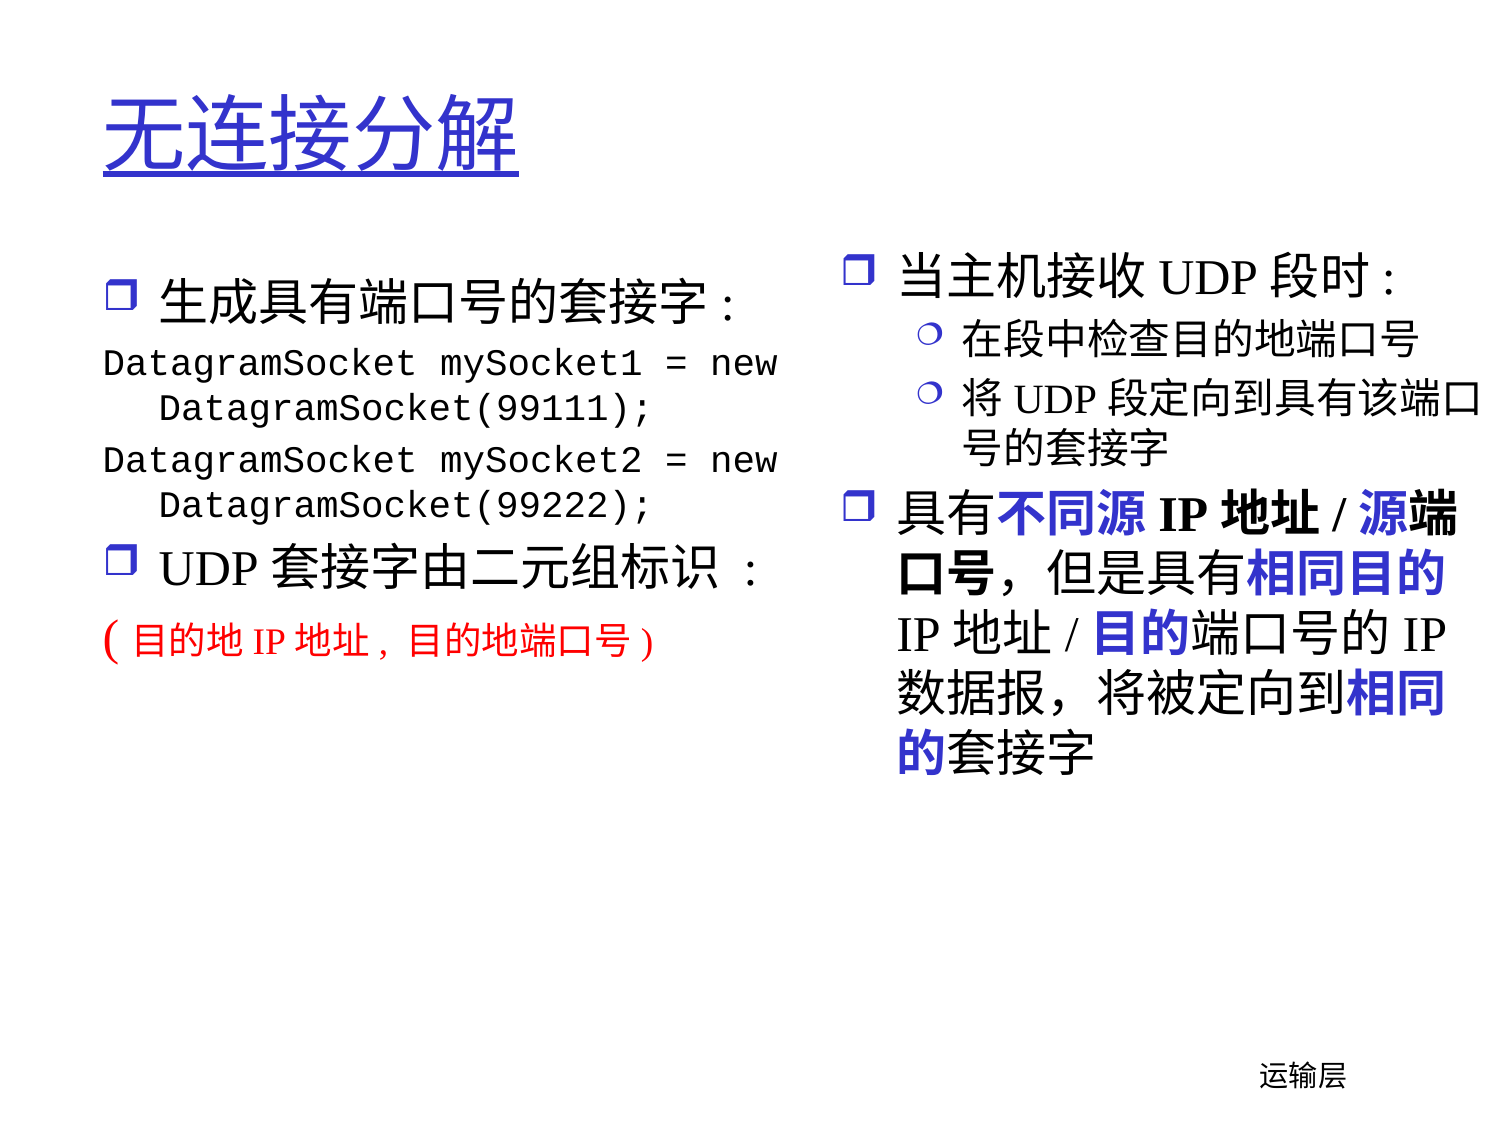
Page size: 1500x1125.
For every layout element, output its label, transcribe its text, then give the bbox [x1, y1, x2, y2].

footer 运输层 [887, 1049, 1338, 1125]
list 当主机接收UDP段时: 在段中检查目的地端口号 将UDP段定向到具有该端口号的套接字 具有不同源IP地址/源端口号，但是具有相同目的IP地址/目的端口号的IP数据报，将被定向到相同的套接字 [824, 237, 1500, 1001]
slide_number [1338, 1049, 1451, 1125]
title 无连接分解 [87, 37, 1363, 226]
list 生成具有端口号的套接字: DatagramSocket mySocket1 = new DatagramSocket(99111); DatagramSocket mySocket2 = new DatagramSocket(99222); UDP套接字由二元组标识 : (目的地IP地址, 目的地端口号) [87, 262, 838, 1026]
